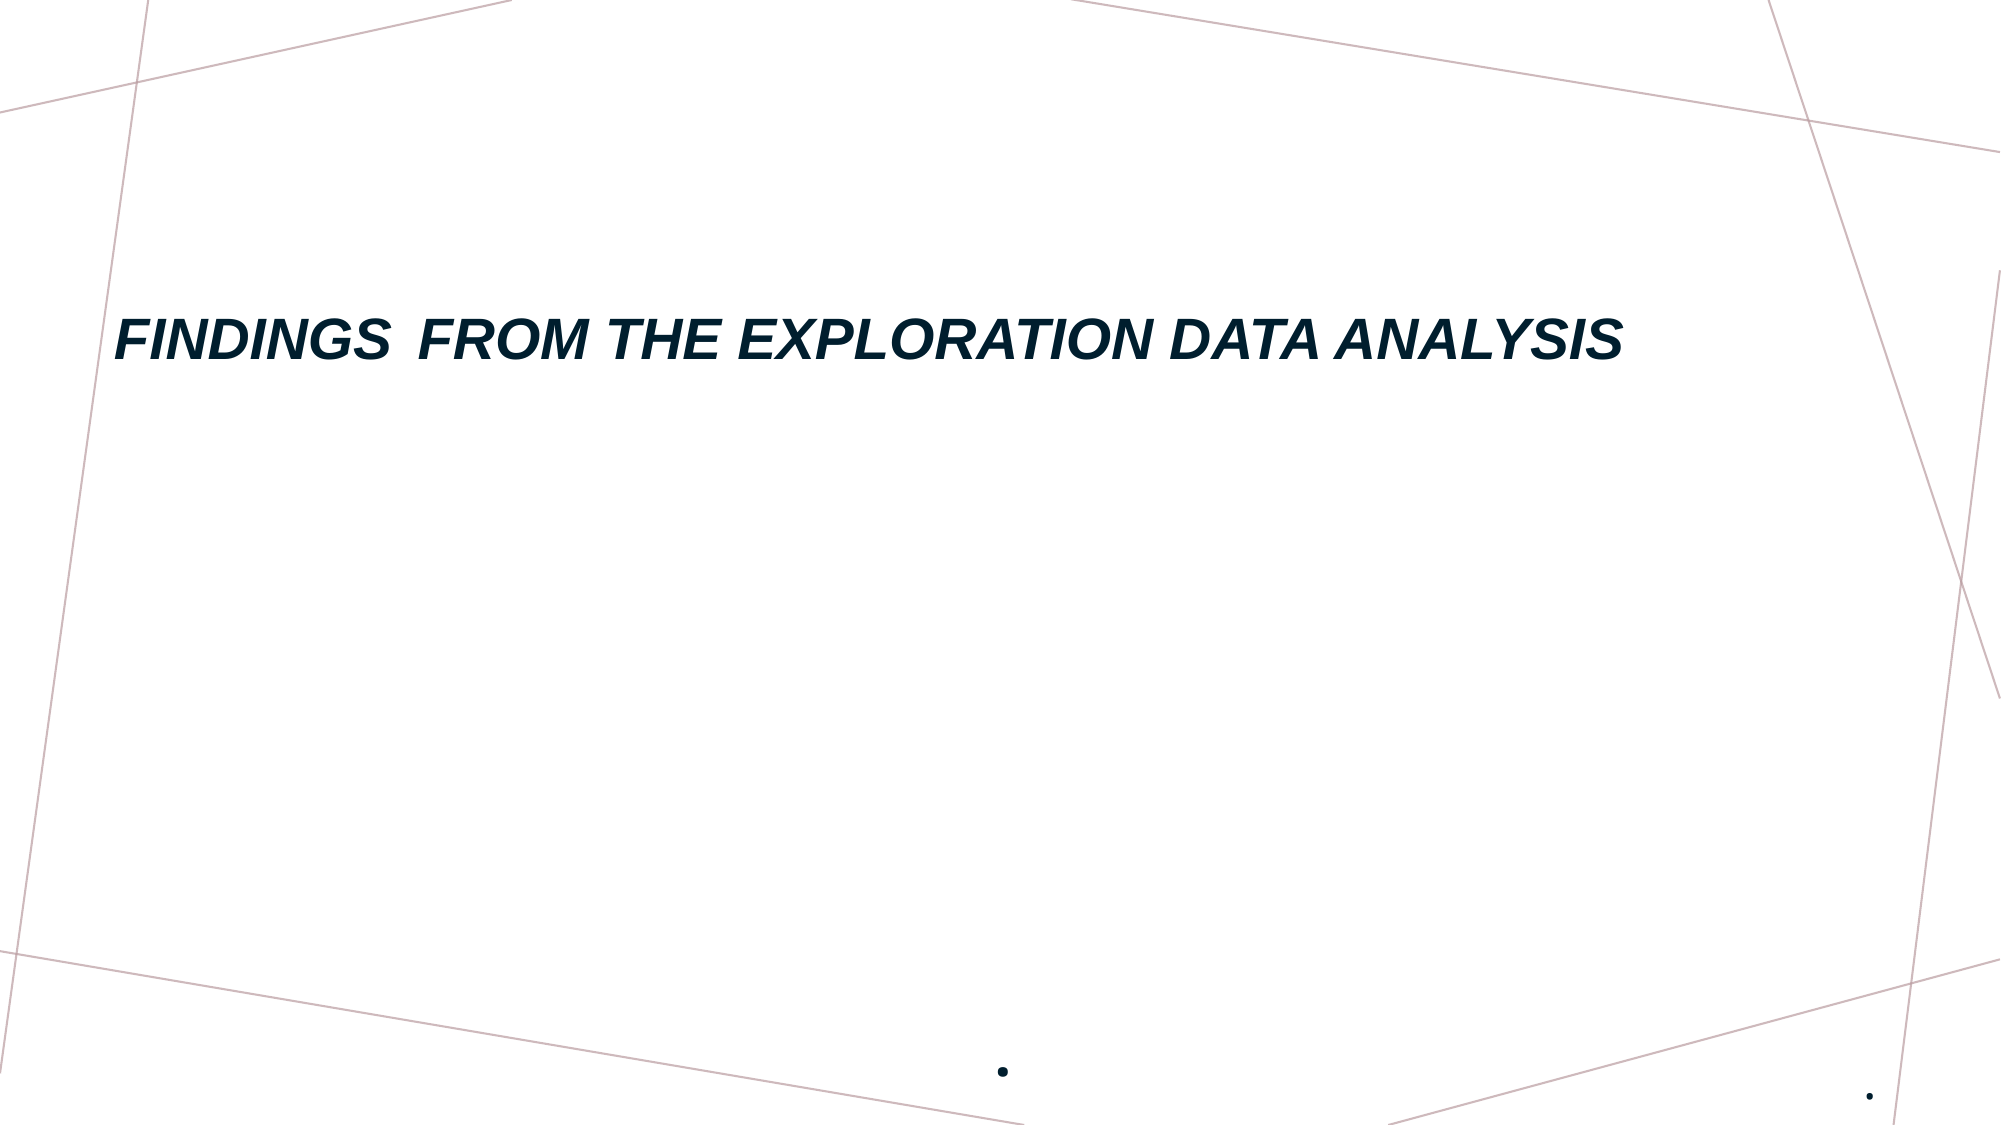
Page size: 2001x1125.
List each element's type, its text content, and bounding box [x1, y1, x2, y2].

title FINDINGS FROM THE EXPLORATION DATA ANALYSIS [44, 217, 1695, 442]
slide_number . [1203, 1049, 1892, 1110]
slide_number . [25, 997, 1981, 1110]
